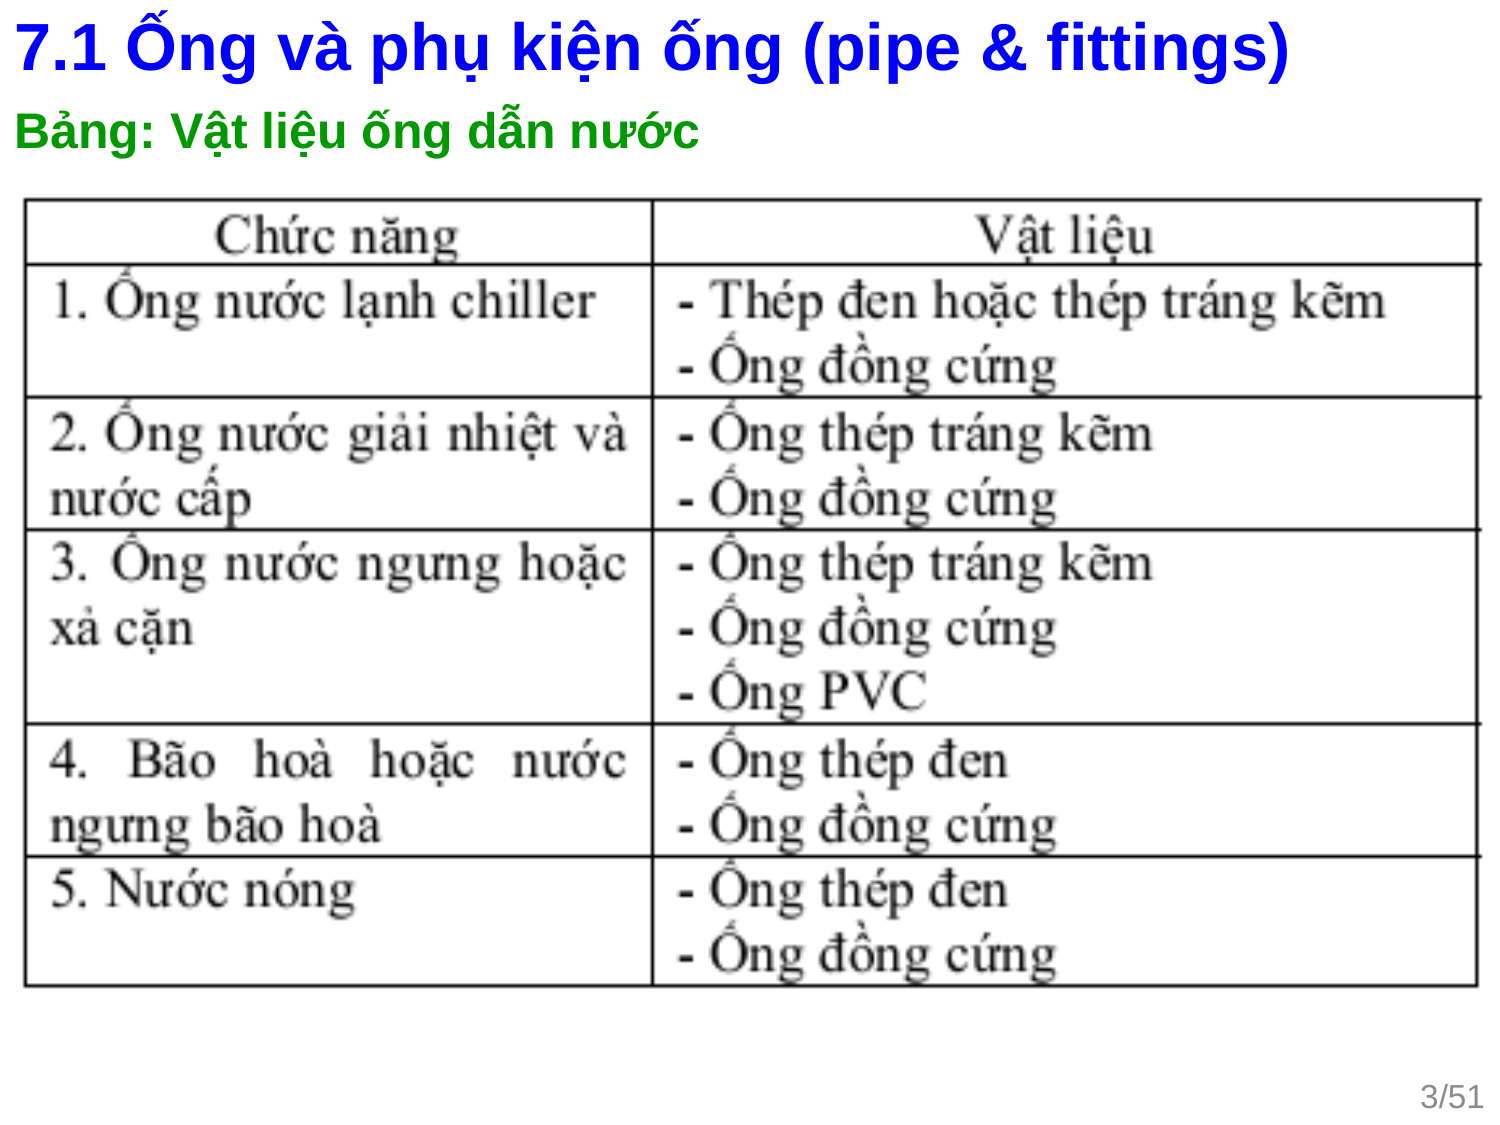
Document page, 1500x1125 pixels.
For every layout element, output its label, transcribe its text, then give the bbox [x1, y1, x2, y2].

text_box Bảng: Vật liệu ống dẫn nước [0, 91, 1499, 166]
slide_number 3/51 [1149, 1065, 1500, 1125]
picture [0, 167, 1500, 1008]
text_box 7.1 Ống và phụ kiện ống (pipe & fittings) [0, 0, 1500, 89]
